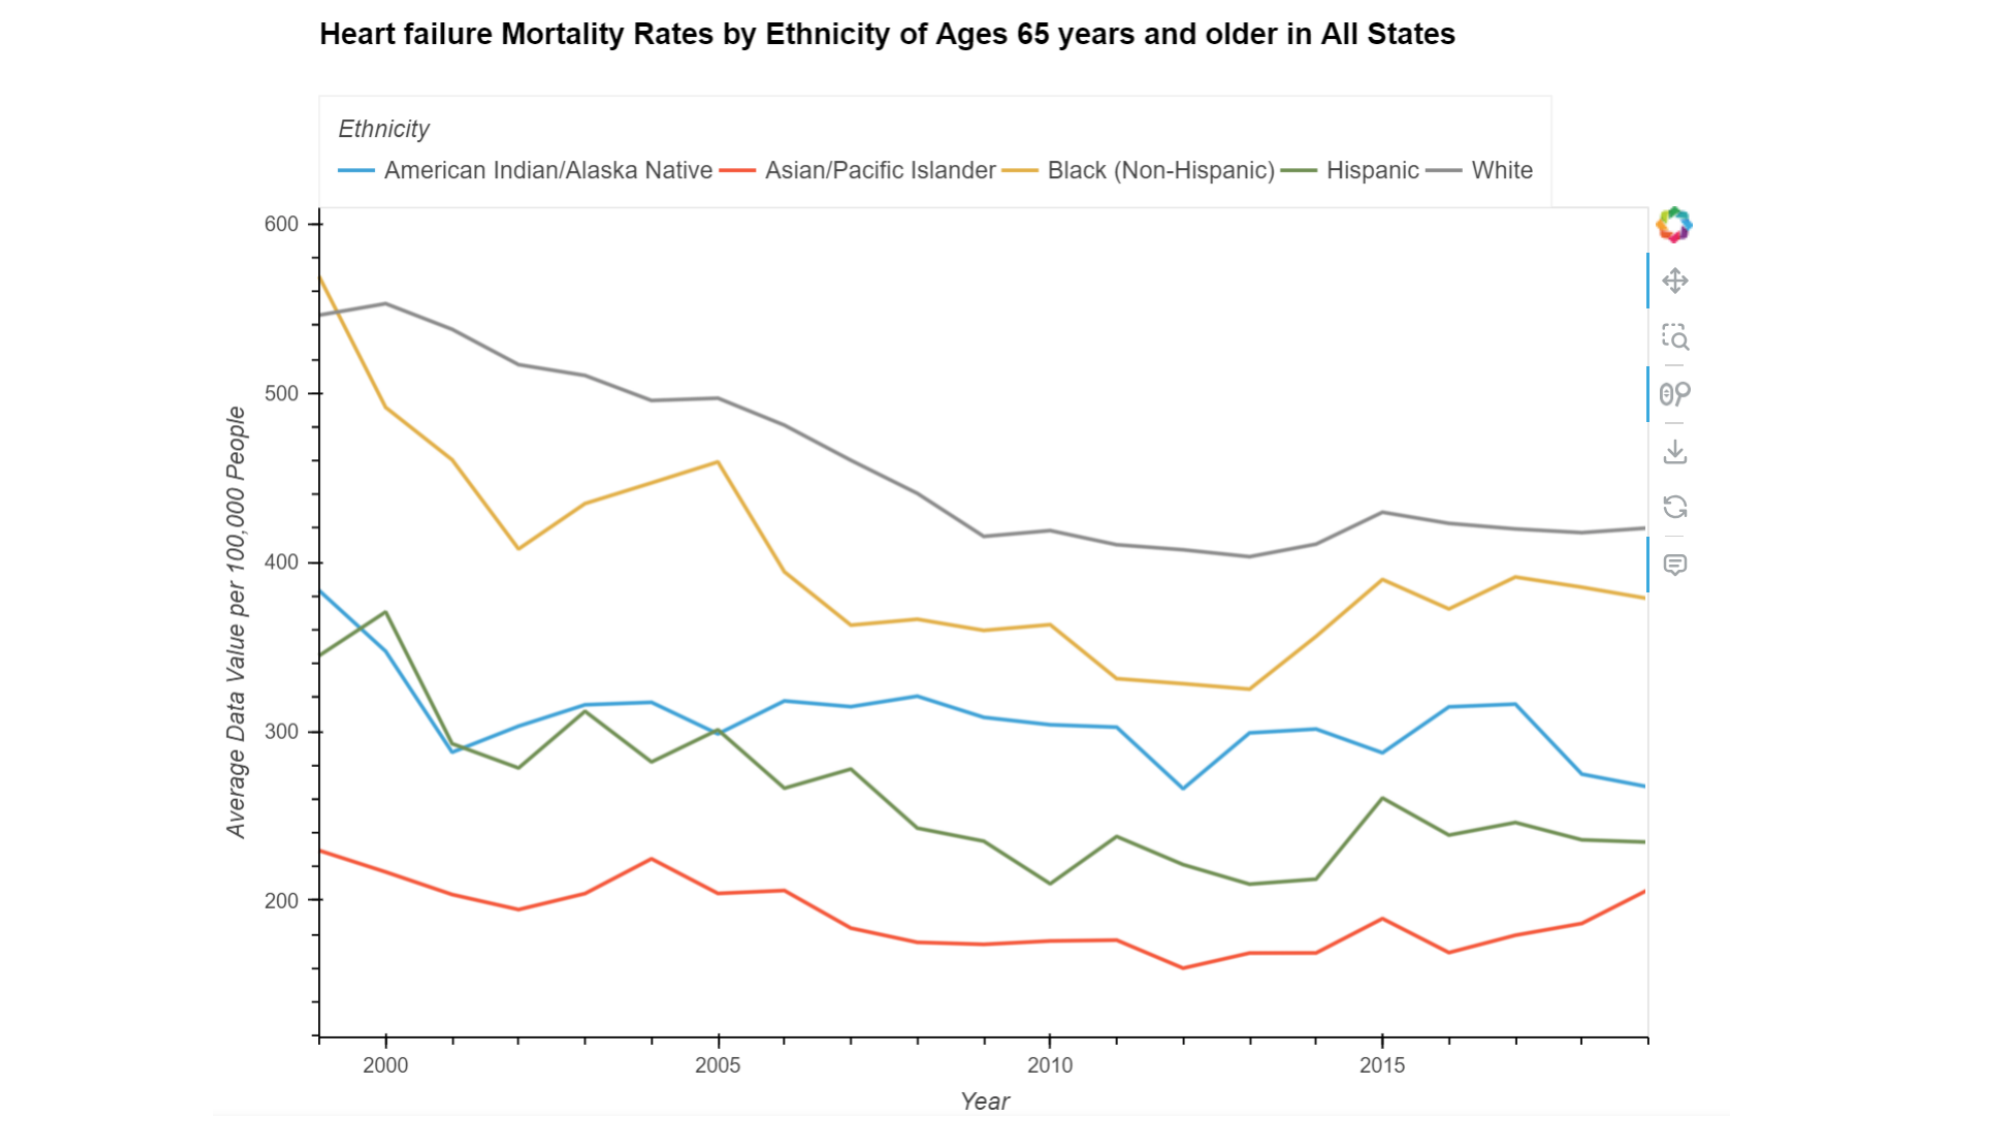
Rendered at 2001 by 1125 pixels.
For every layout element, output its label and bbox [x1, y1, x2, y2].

picture [213, 9, 1730, 1116]
